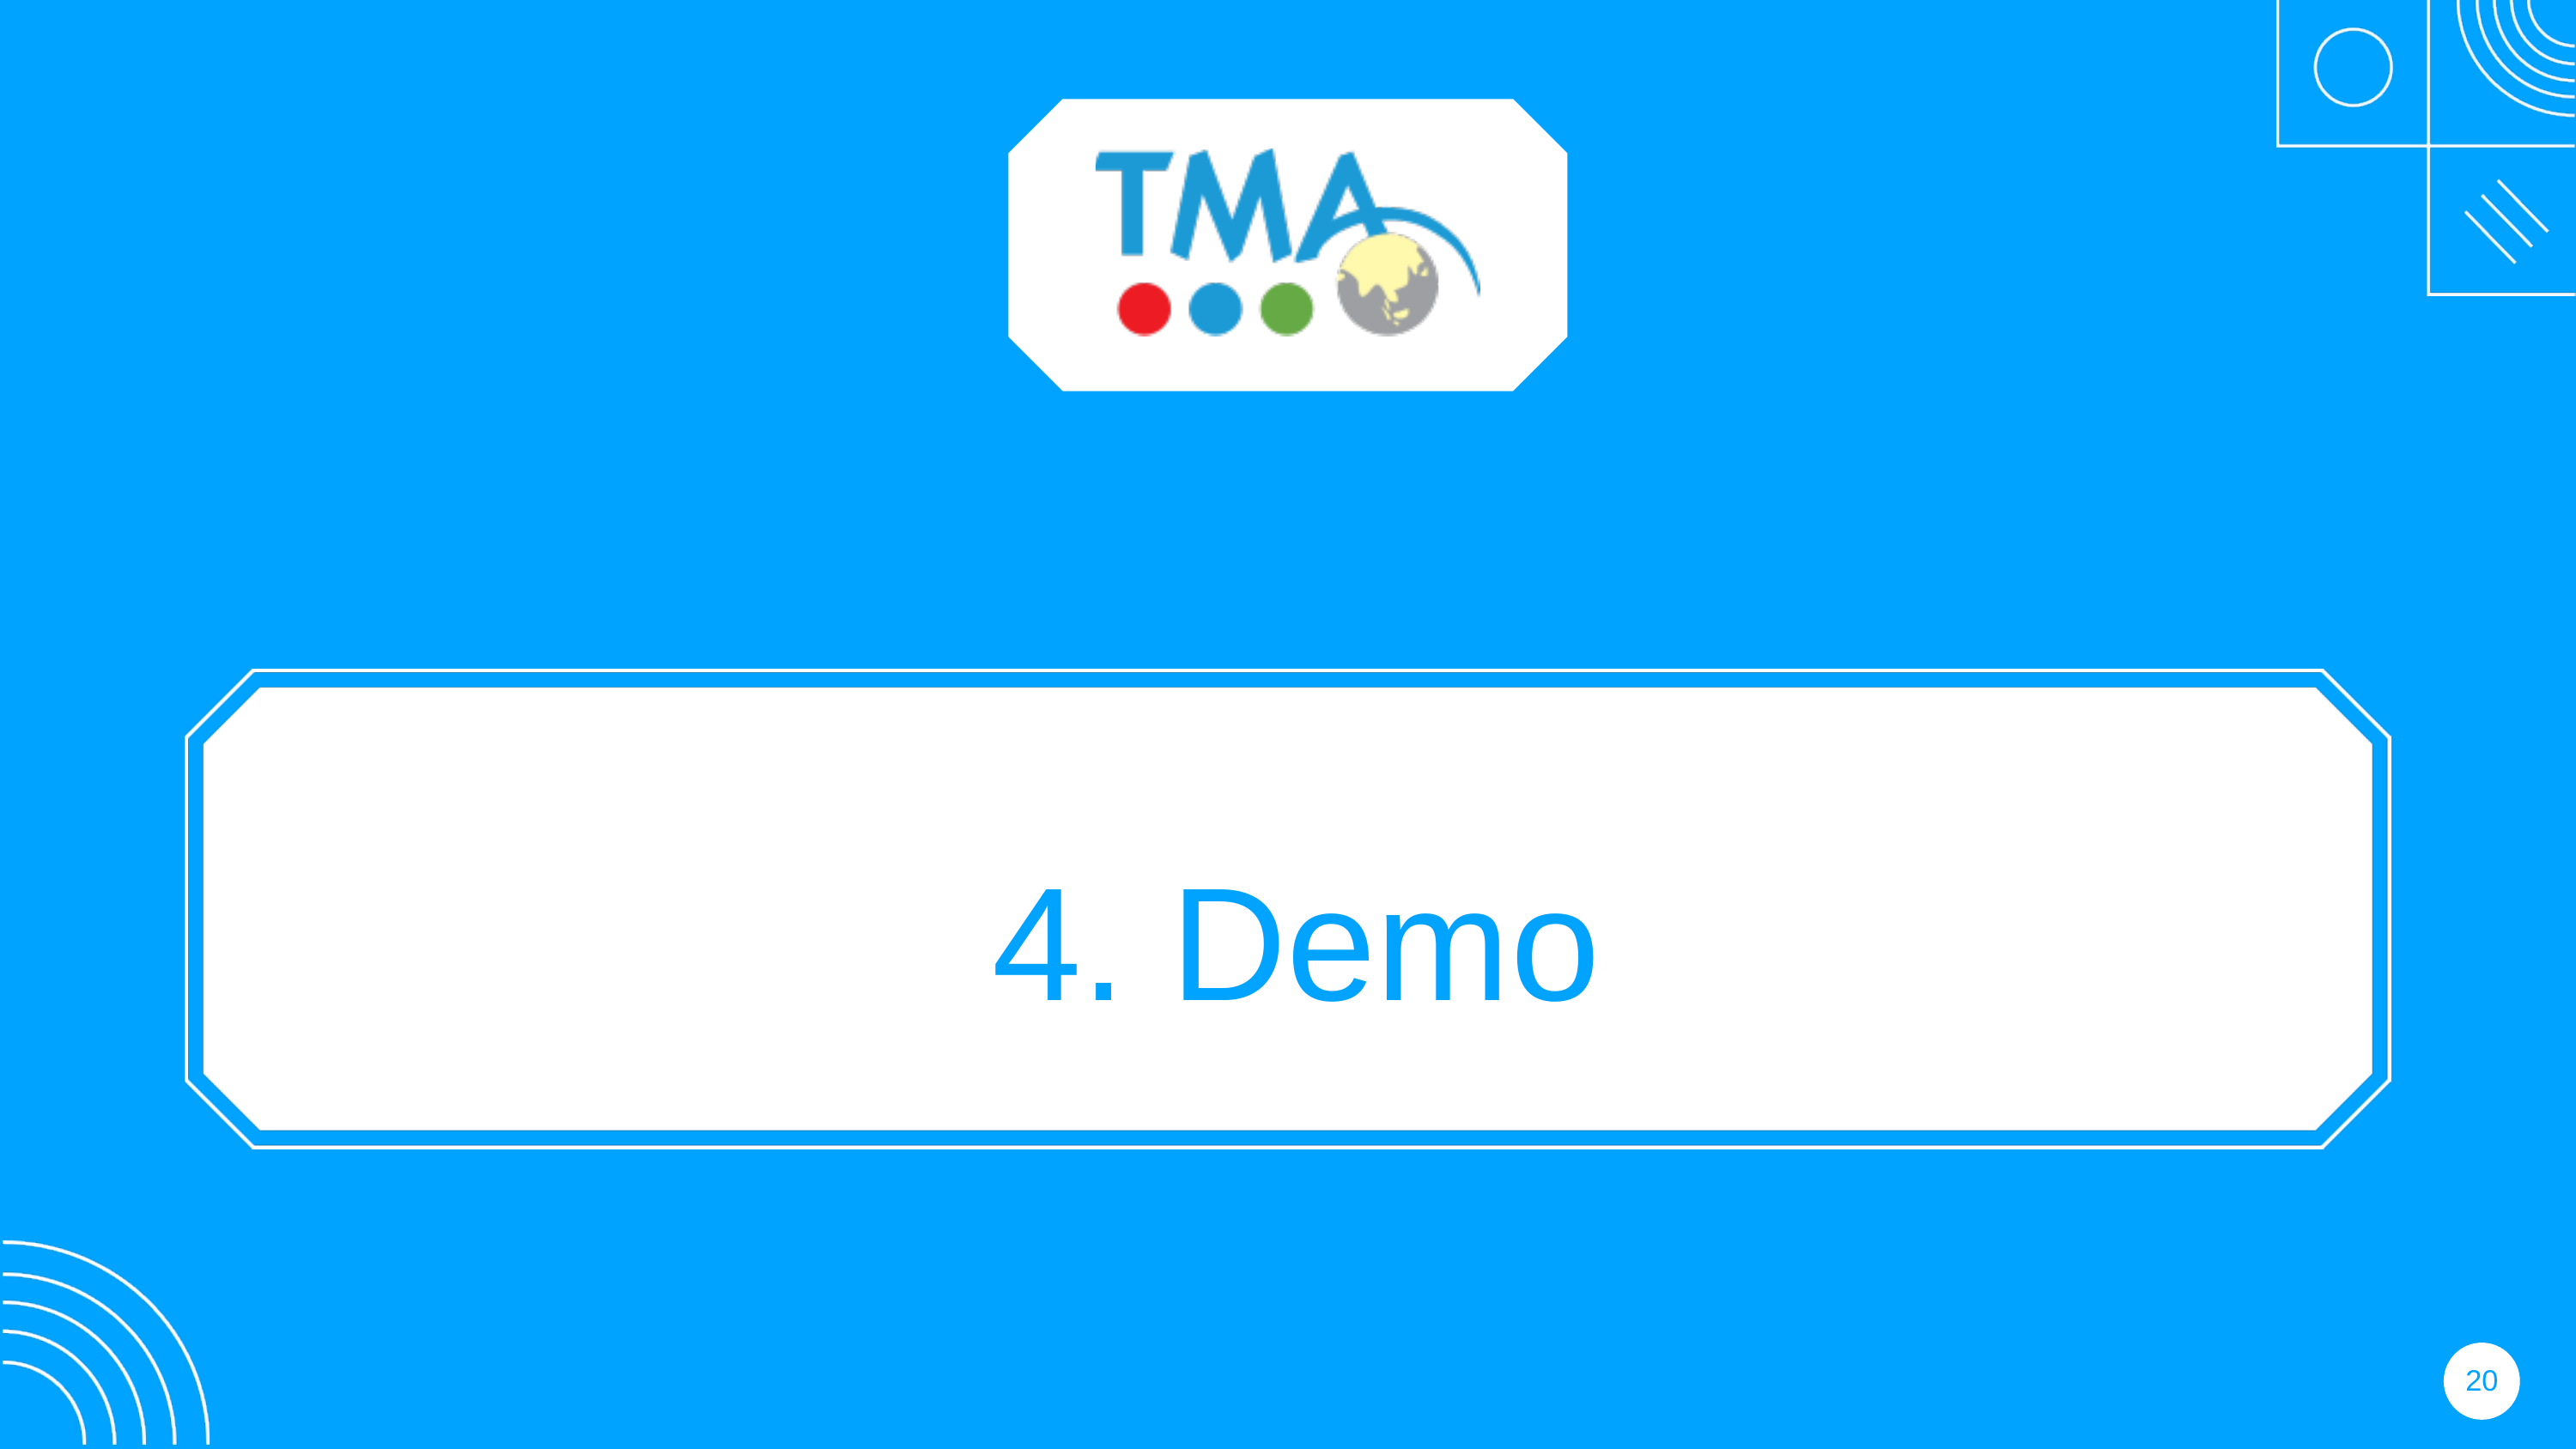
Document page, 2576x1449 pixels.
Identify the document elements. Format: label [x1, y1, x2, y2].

text_box [1008, 99, 1568, 391]
text_box [185, 669, 2391, 1149]
text_box [2276, 0, 2576, 296]
text_box [2443, 1342, 2521, 1421]
text_box [3, 1240, 210, 1445]
text_box [330, 777, 2263, 1040]
